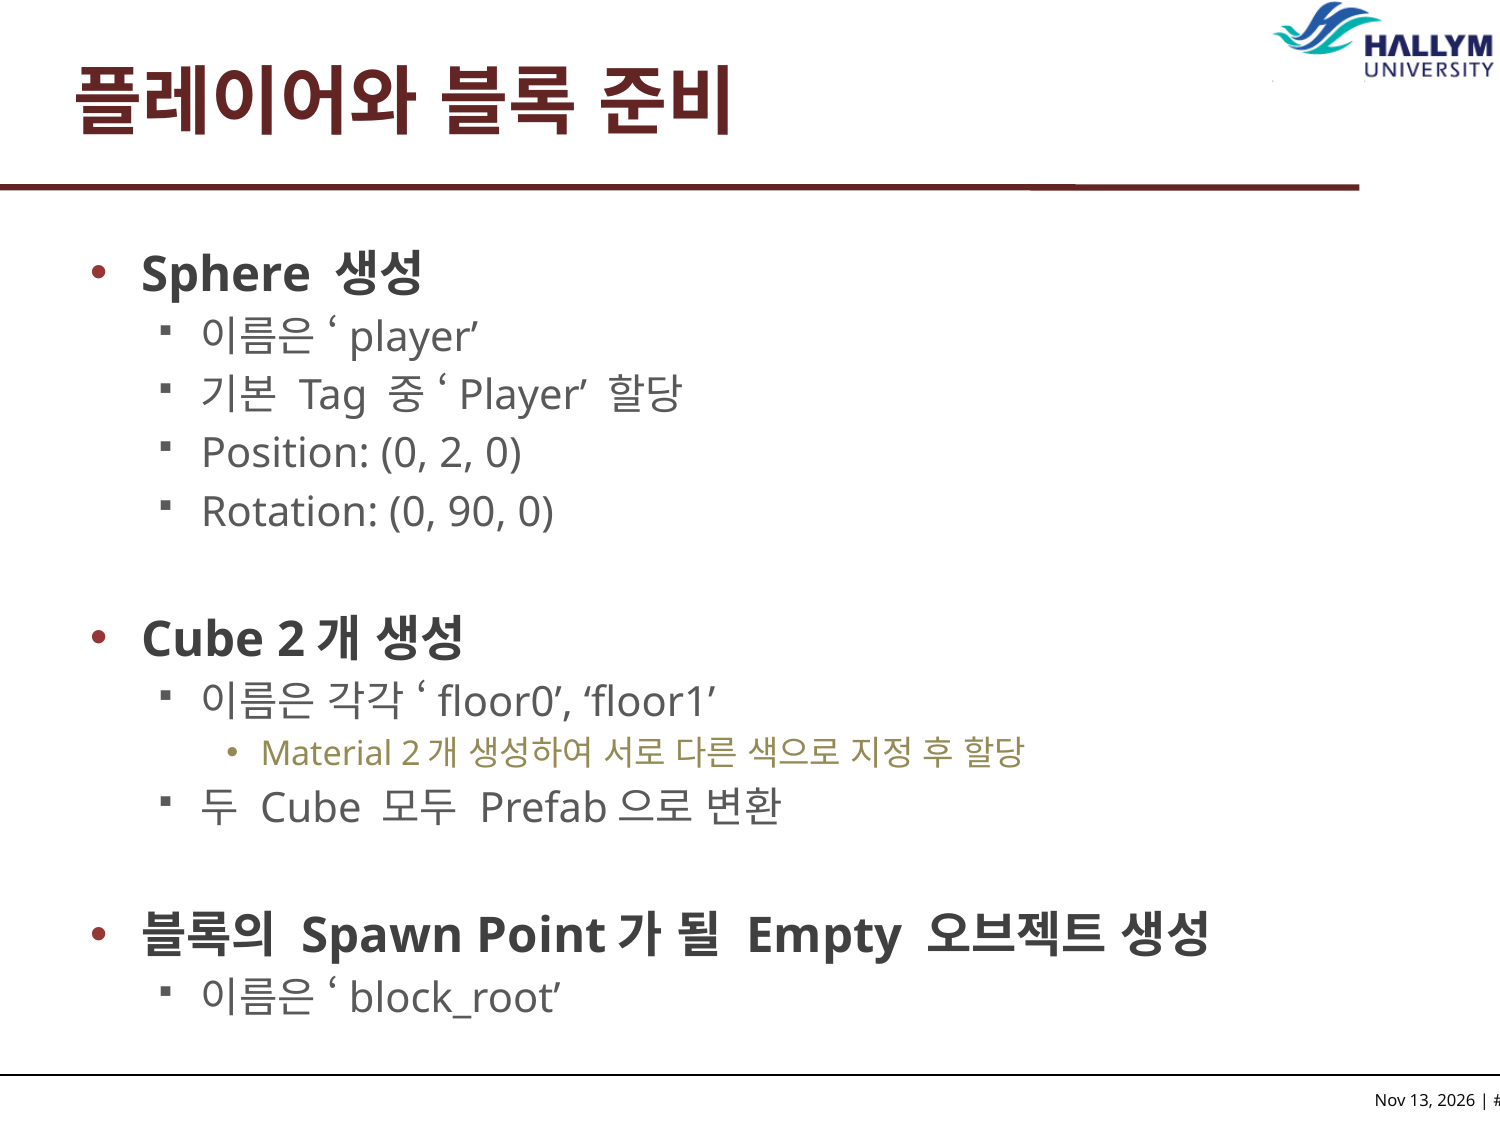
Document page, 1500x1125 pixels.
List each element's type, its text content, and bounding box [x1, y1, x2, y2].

list Sphere 생성 이름은 ‘player’ 기본 Tag 중 ‘Player’ 할당 Position: (0, 2, 0) Rotation: (0, 90, 0) Cube 2개 생성 이름은 각각 ‘floor0’, ‘floor1’ Material 2개 생성하여 서로 다른 색으로 지정 후 할당 두 Cube 모두 Prefab으로 변환 블록의 Spawn Point가 될 Empty 오브젝트 생성 이름은 ‘block_root’ [75, 234, 1425, 1032]
title 플레이어와 블록 준비 [44, 33, 1395, 164]
picture [1269, 0, 1500, 82]
